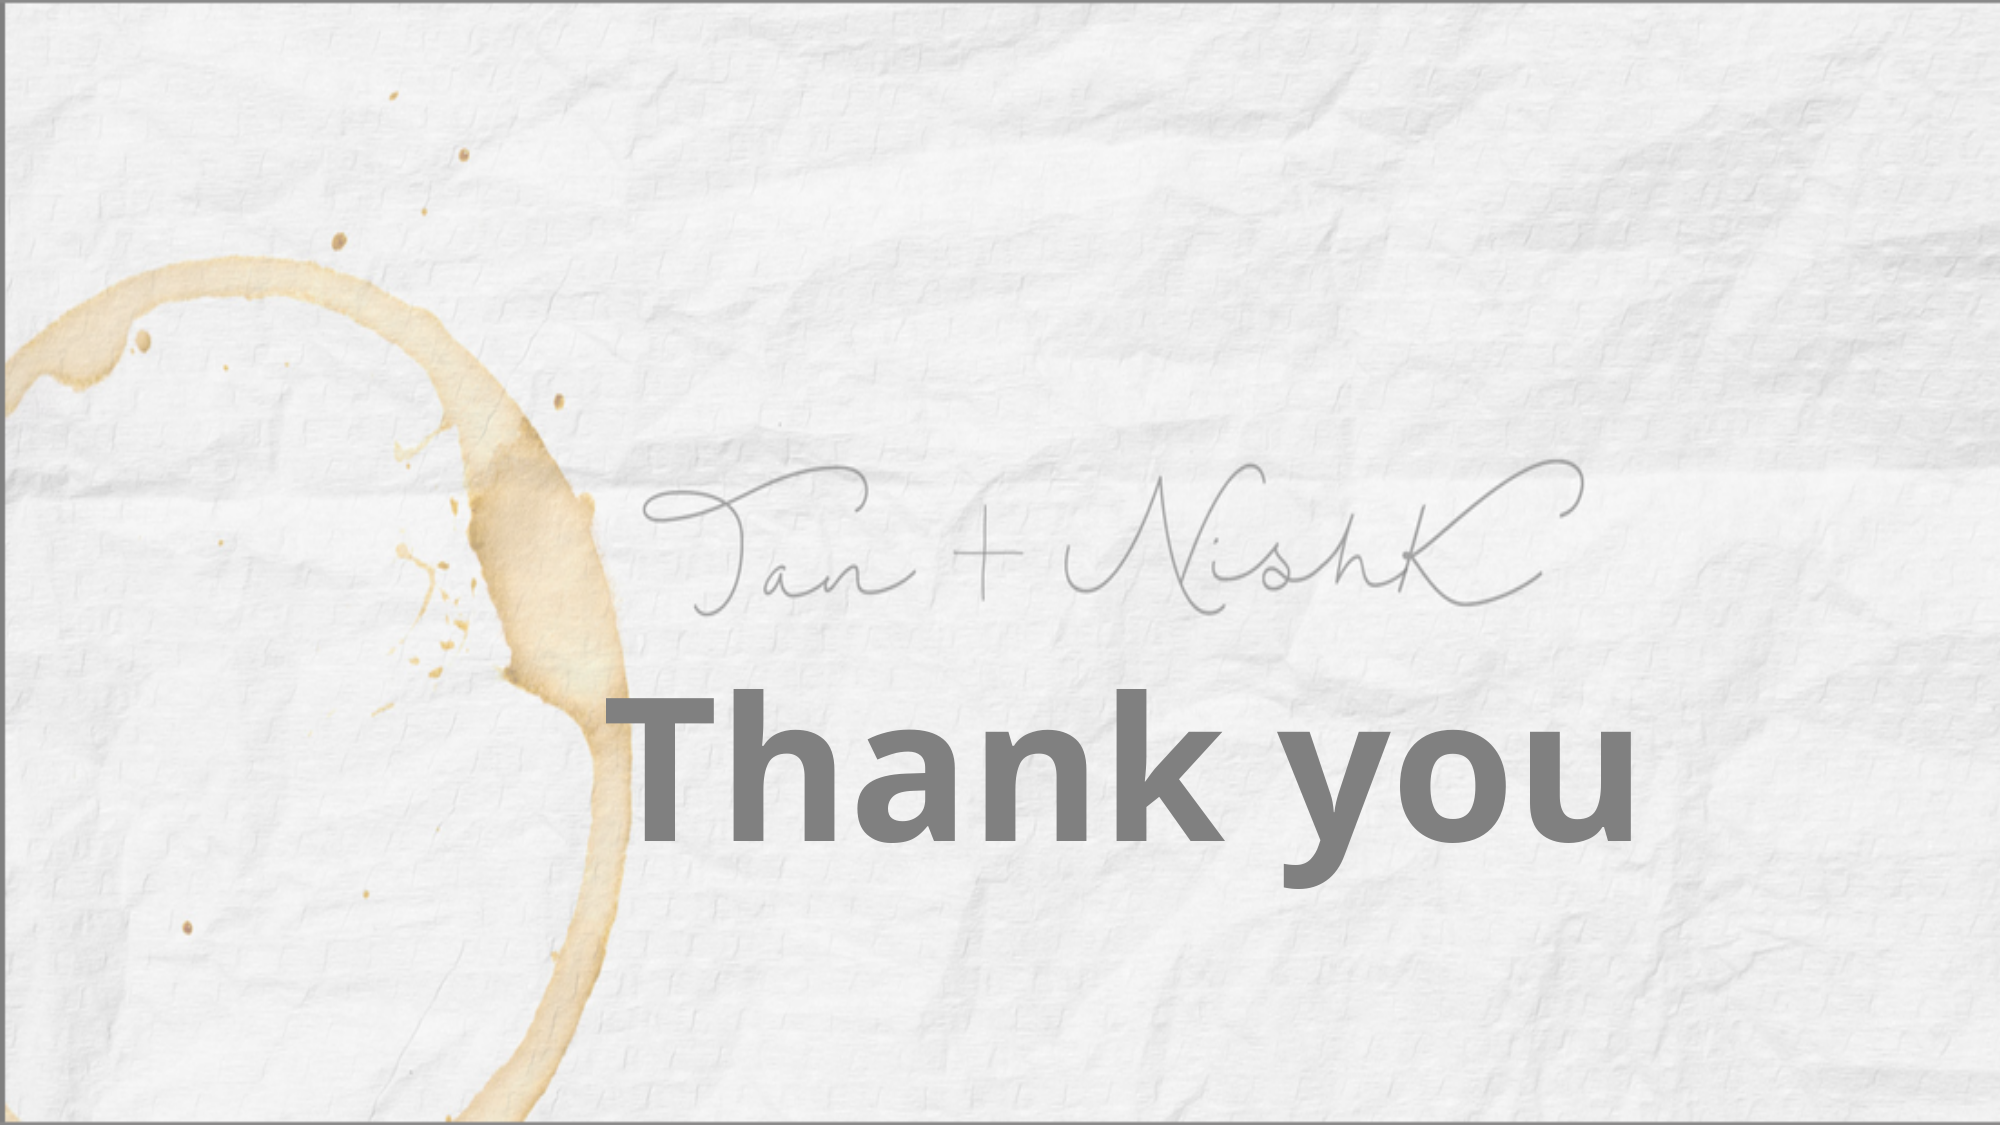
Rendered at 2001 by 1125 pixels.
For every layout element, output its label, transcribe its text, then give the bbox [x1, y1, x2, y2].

title Thank you [587, 609, 1680, 944]
